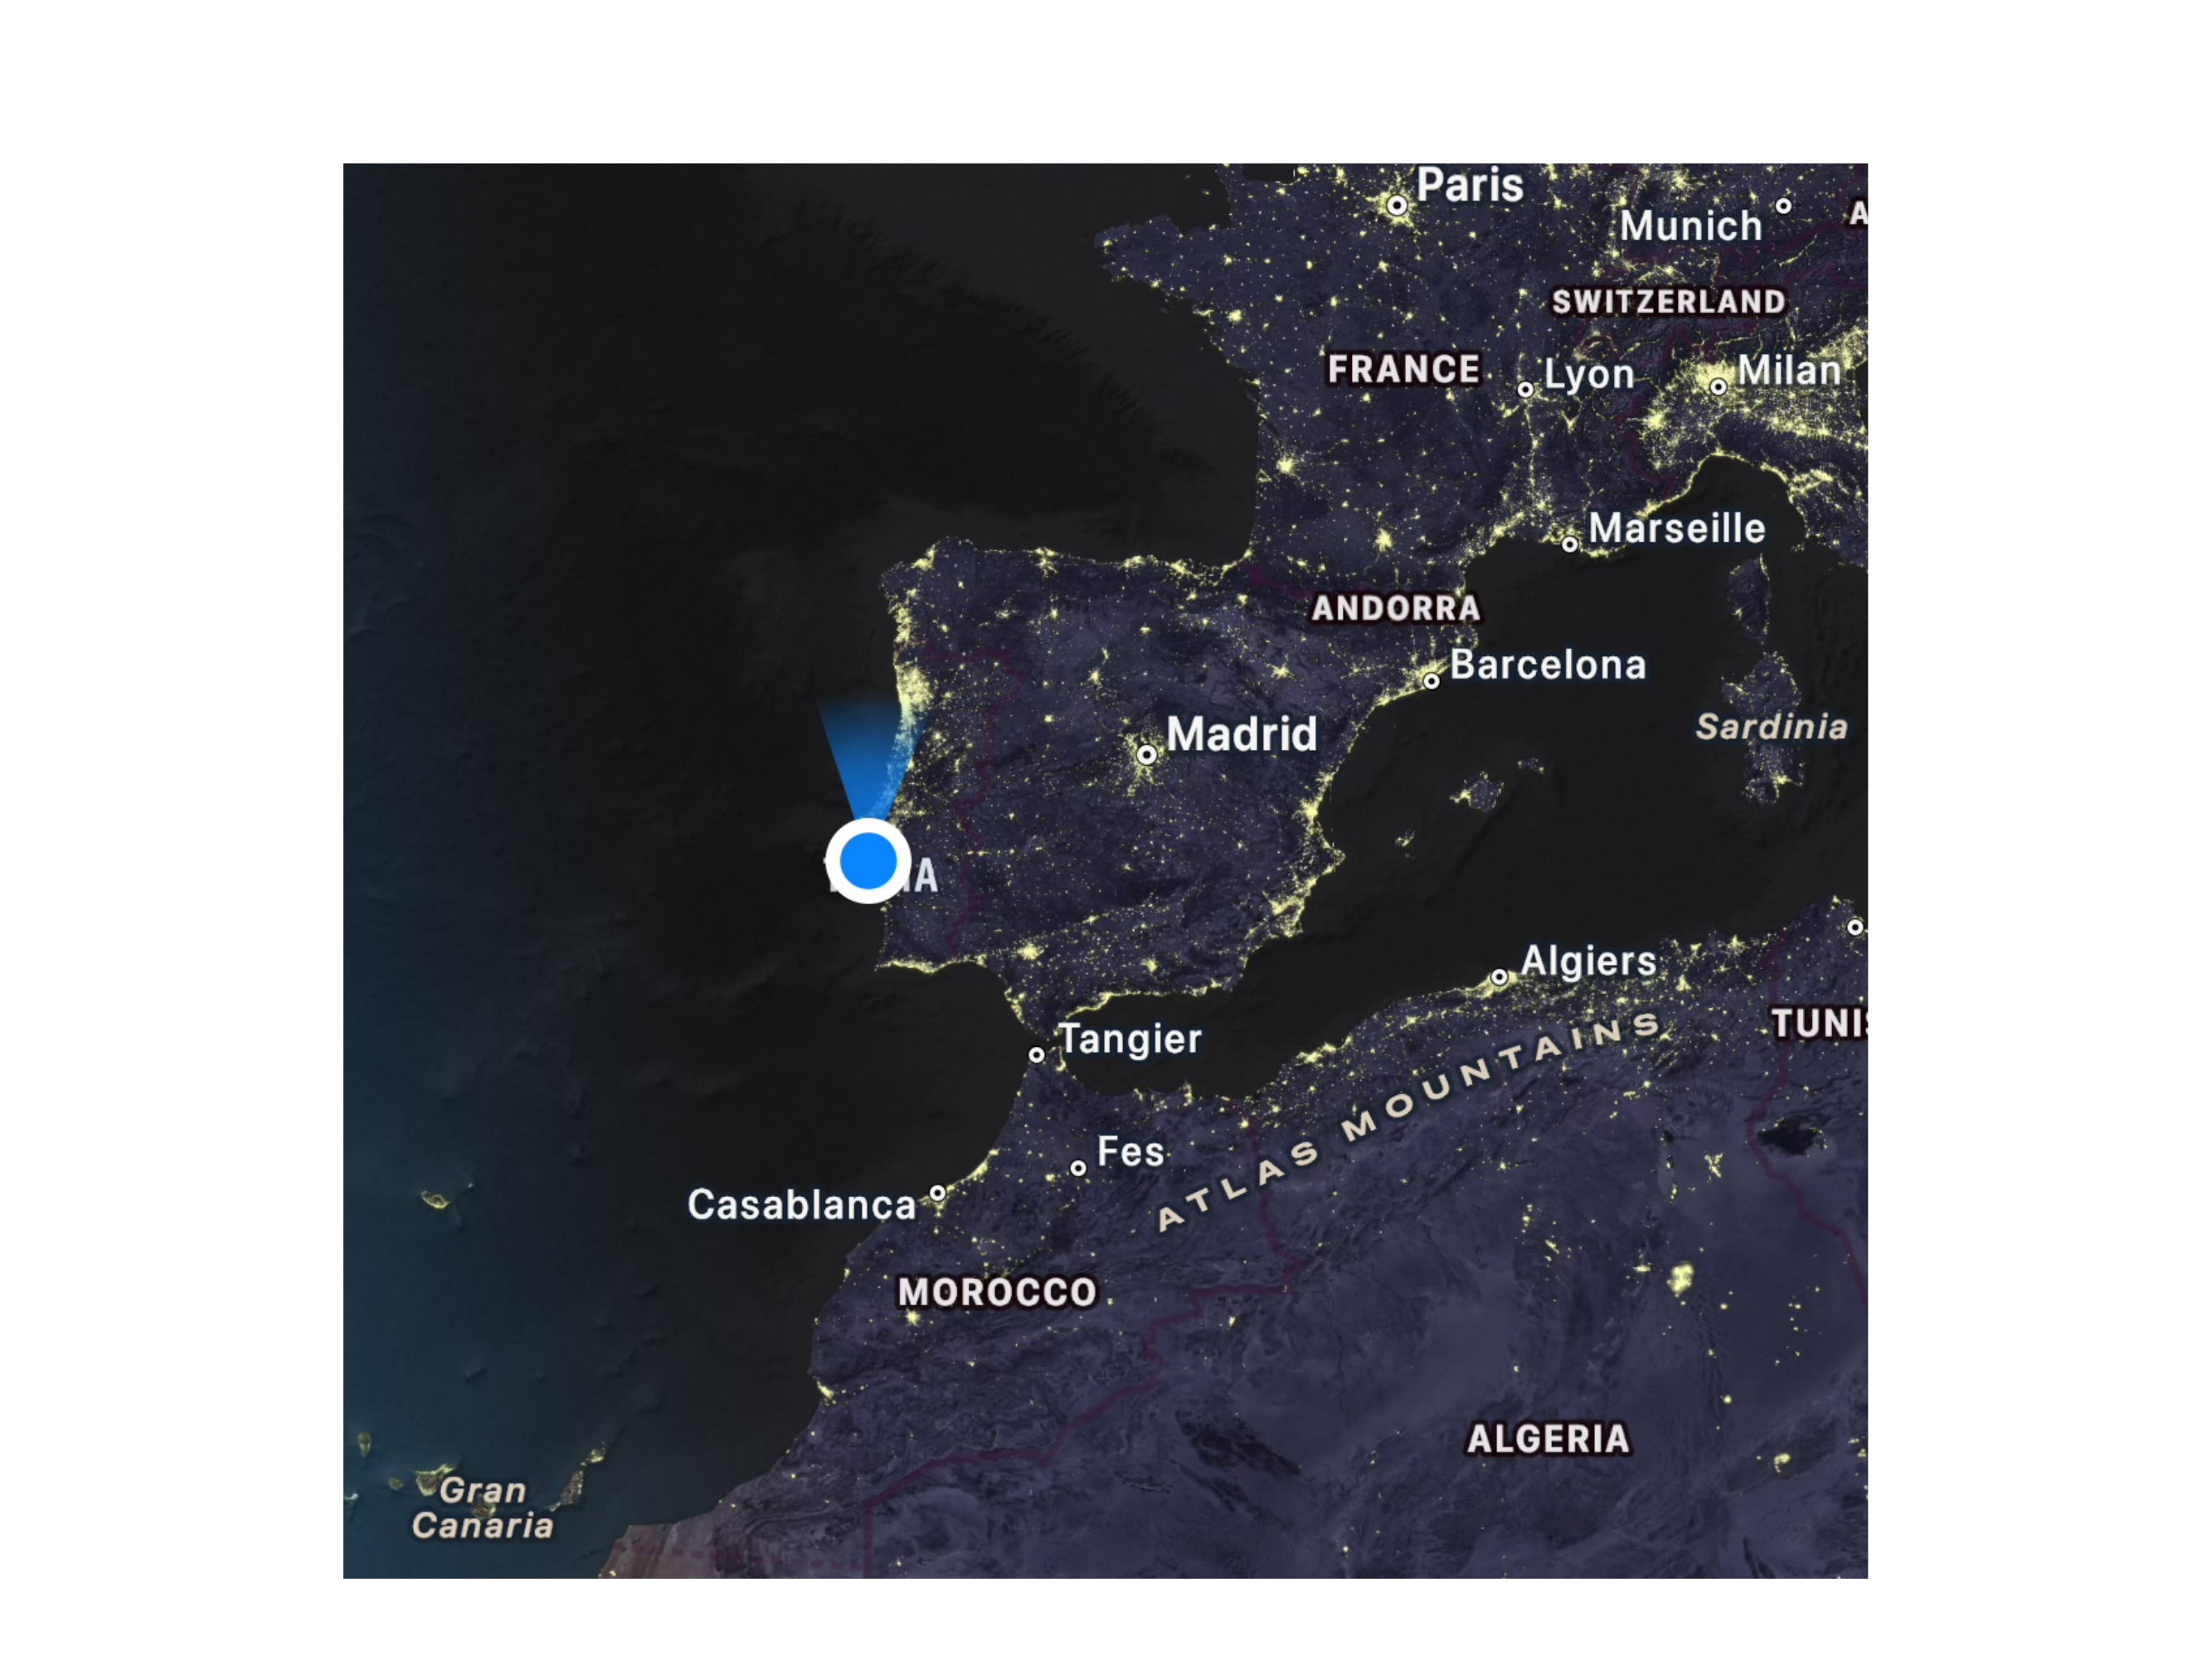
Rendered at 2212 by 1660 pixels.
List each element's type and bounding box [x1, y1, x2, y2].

picture [343, 163, 1869, 1579]
